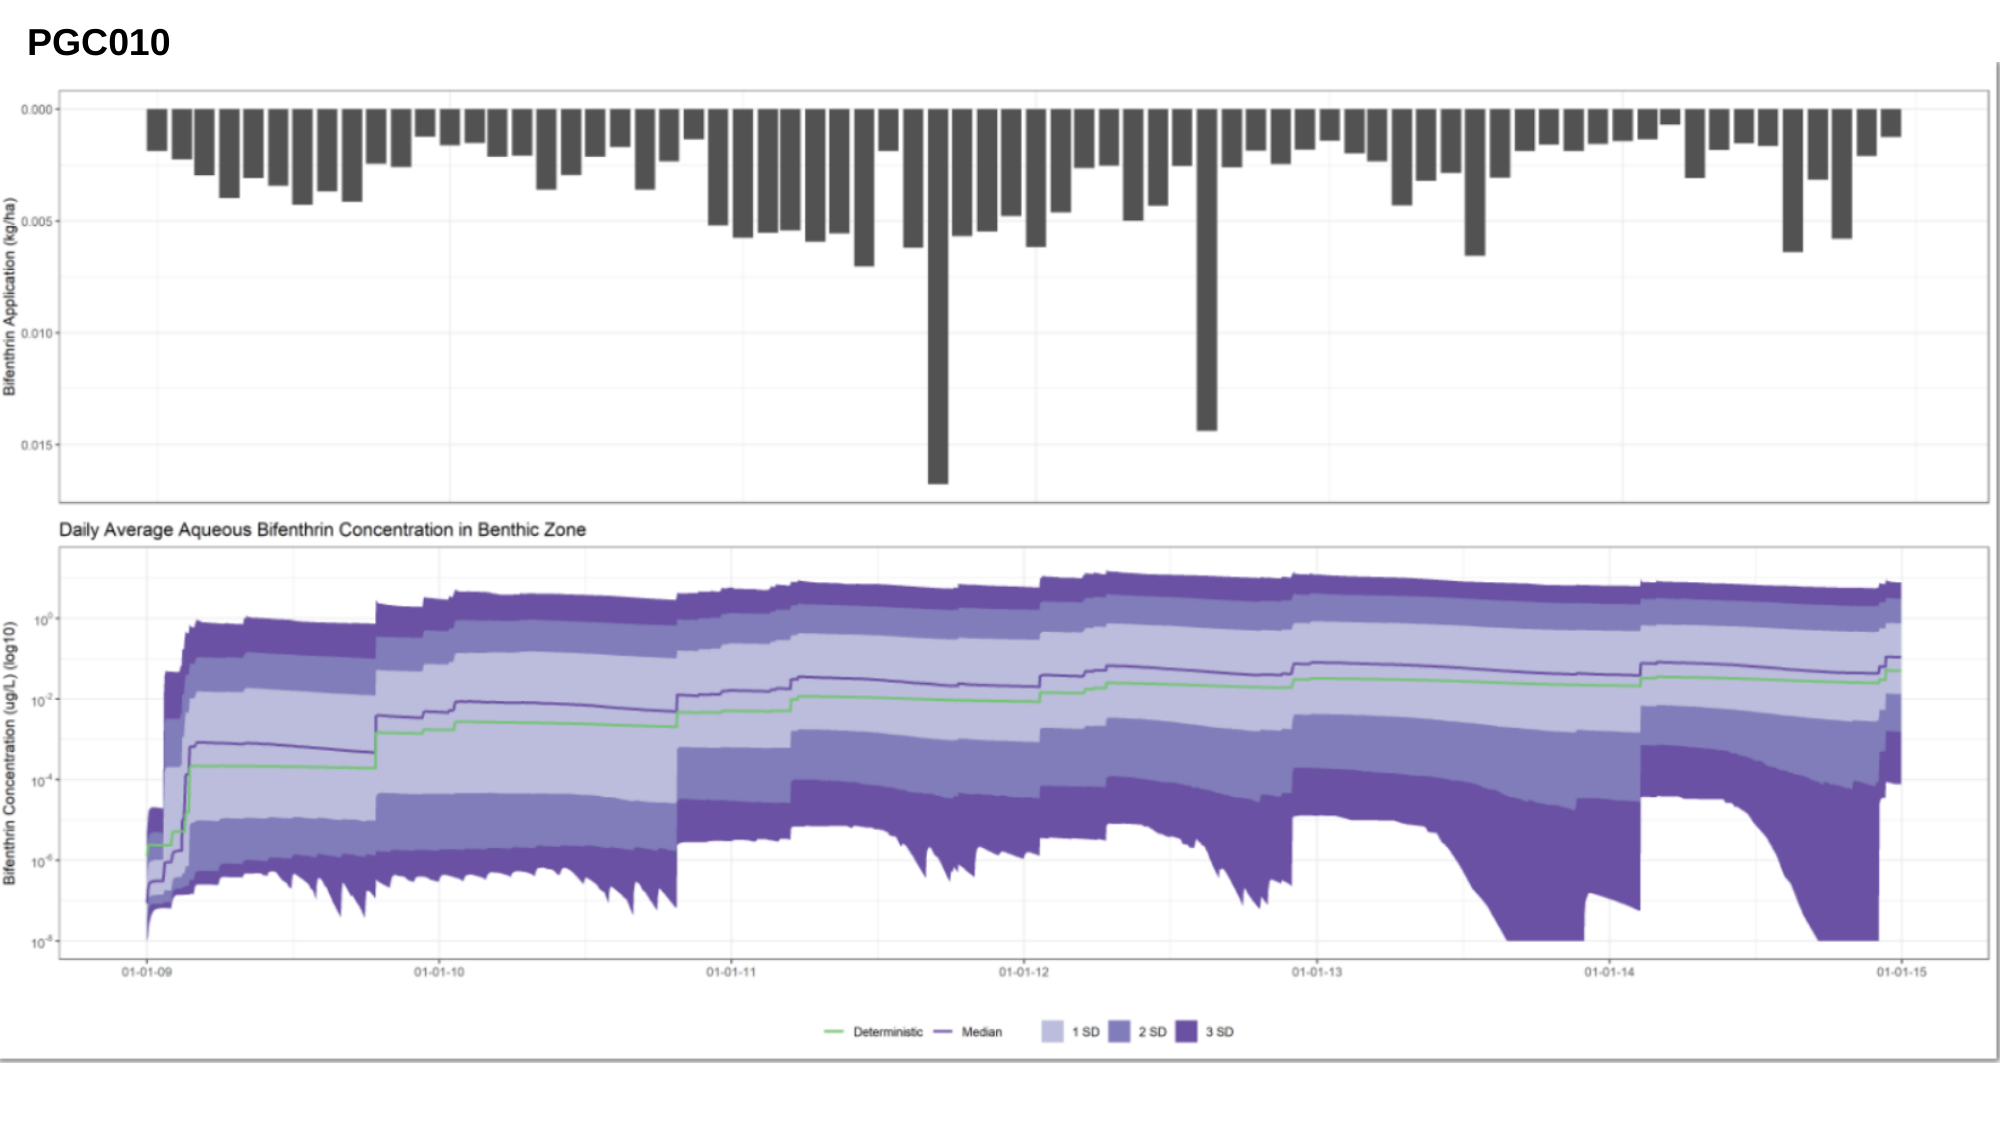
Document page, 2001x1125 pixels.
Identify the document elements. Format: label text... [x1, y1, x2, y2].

picture [0, 61, 2000, 1064]
text_box PGC010 [12, 10, 369, 61]
